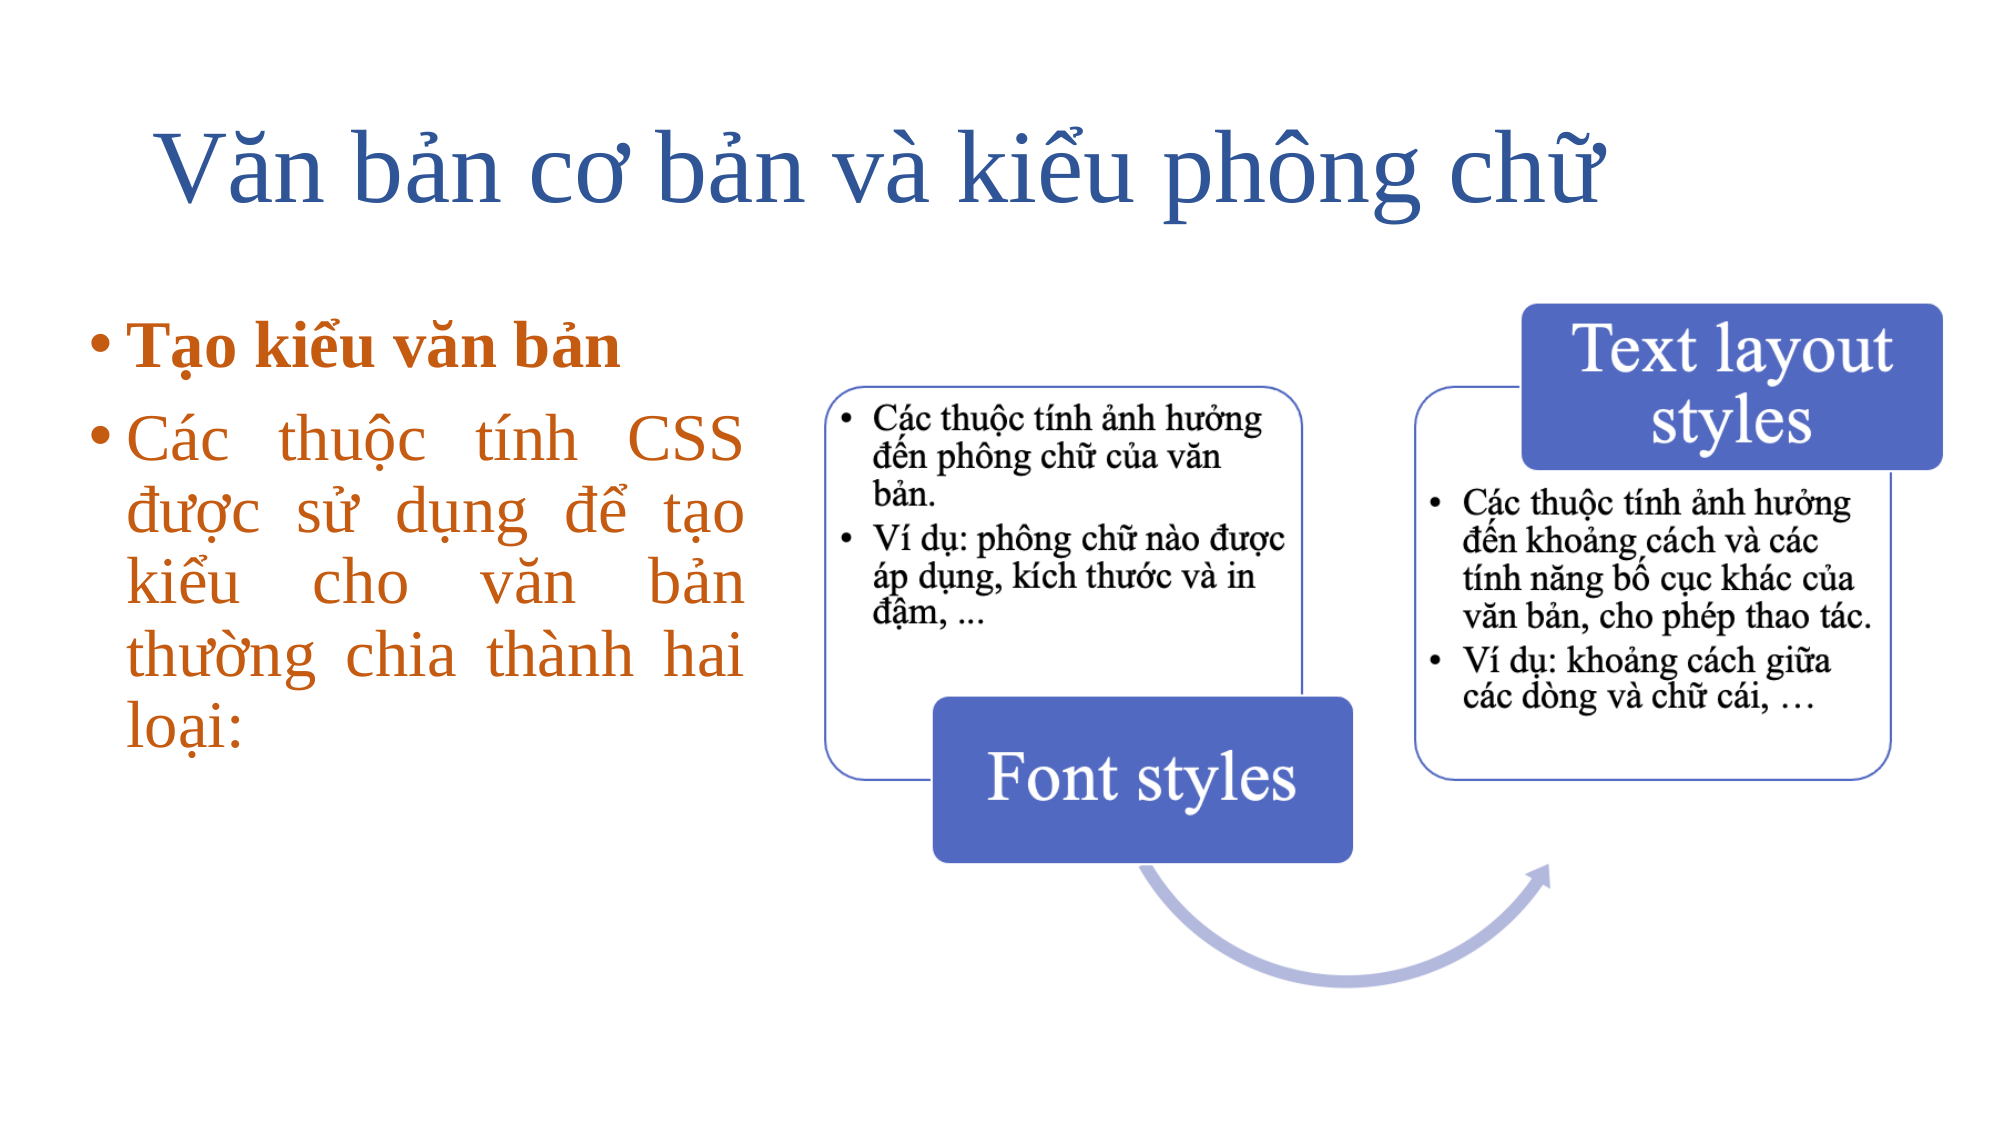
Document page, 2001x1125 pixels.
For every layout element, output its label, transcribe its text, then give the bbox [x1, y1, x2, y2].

title Văn bản cơ bản và kiểu phông chữ [137, 59, 1863, 278]
picture [791, 277, 1963, 992]
list Tạo kiểu văn bản Các thuộc tính CSS được sử dụng để tạo kiểu cho văn bản thường chia thành hai loại: [74, 302, 762, 1017]
